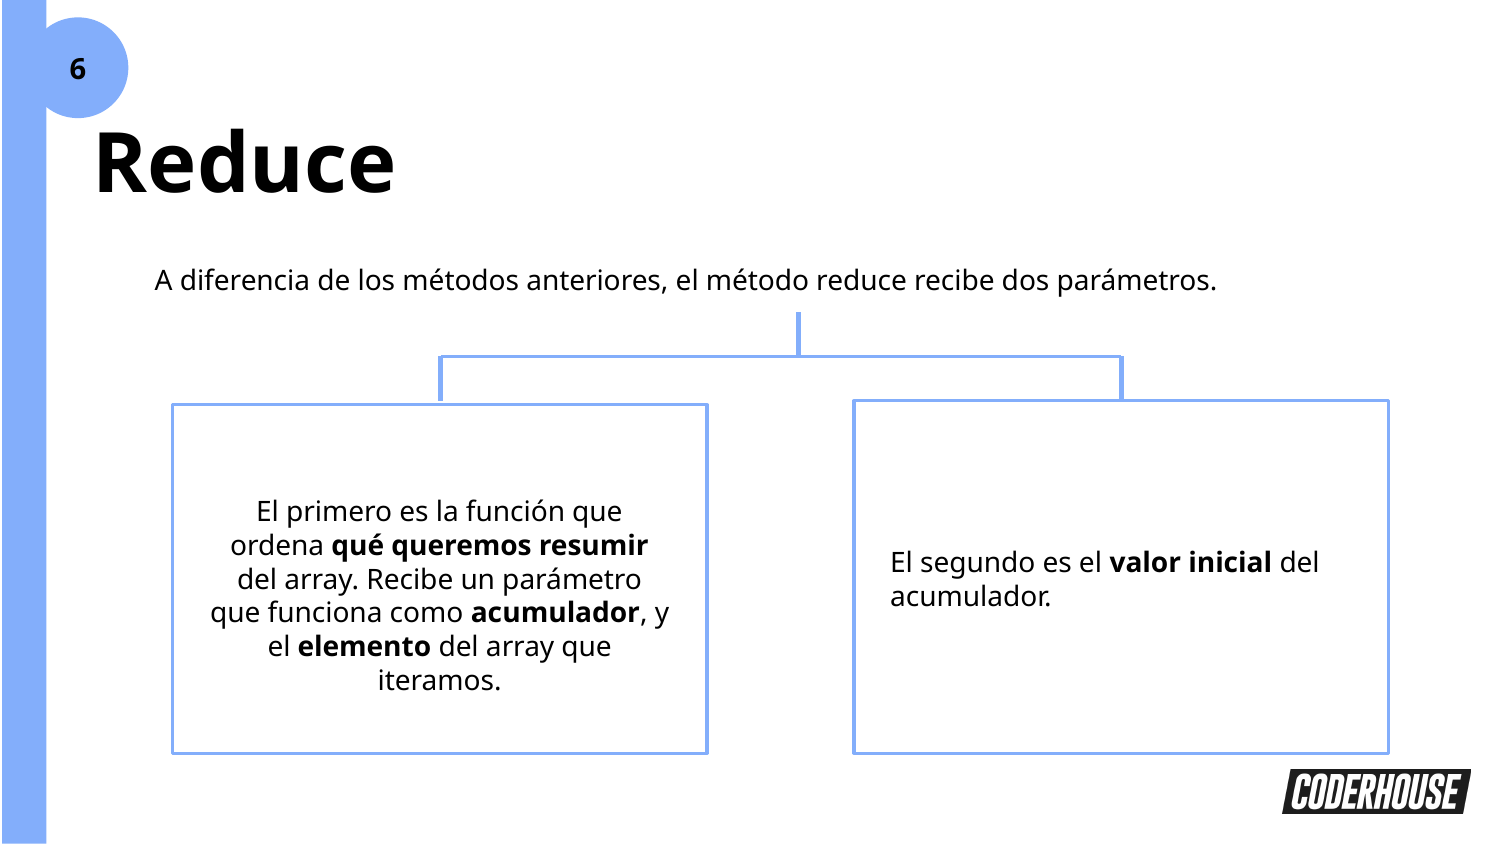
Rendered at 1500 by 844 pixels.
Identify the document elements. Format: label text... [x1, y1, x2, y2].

text_box A diferencia de los métodos anteriores, el método reduce recibe dos parámetros. [139, 247, 1361, 312]
text_box Reduce [77, 105, 1422, 226]
text_box [172, 404, 707, 754]
text_box El segundo es el valor inicial del acumulador. [875, 529, 1368, 628]
text_box [2, 0, 47, 844]
text_box 6 [27, 17, 129, 119]
text_box El primero es la función que ordena qué queremos resumir del array. Recibe un parámetro que funciona como acumulador, y el elemento del array que iteramos. [193, 478, 686, 711]
text_box [853, 400, 1389, 754]
picture [1281, 769, 1471, 814]
